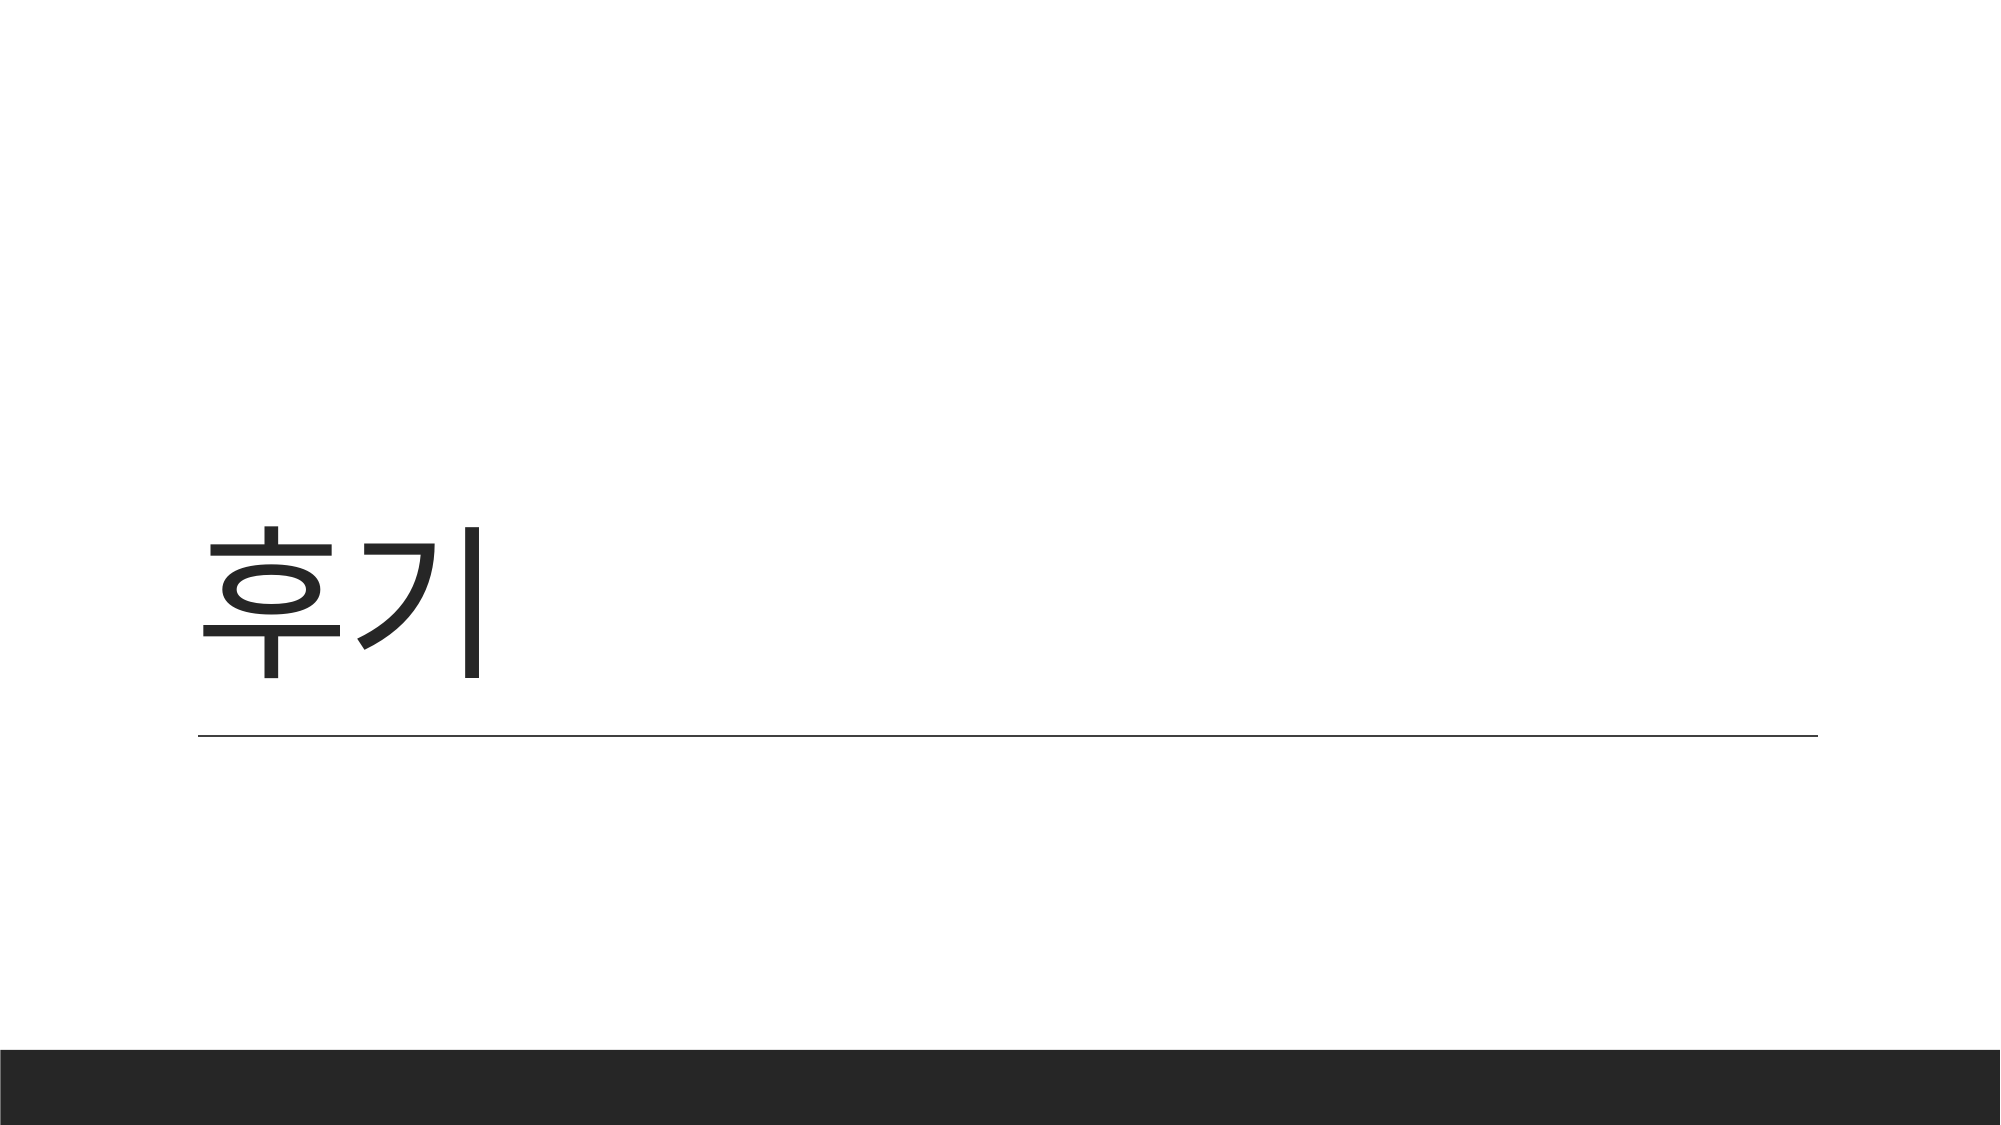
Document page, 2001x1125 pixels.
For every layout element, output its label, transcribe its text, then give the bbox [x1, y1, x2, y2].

title 후기 [180, 124, 1830, 710]
